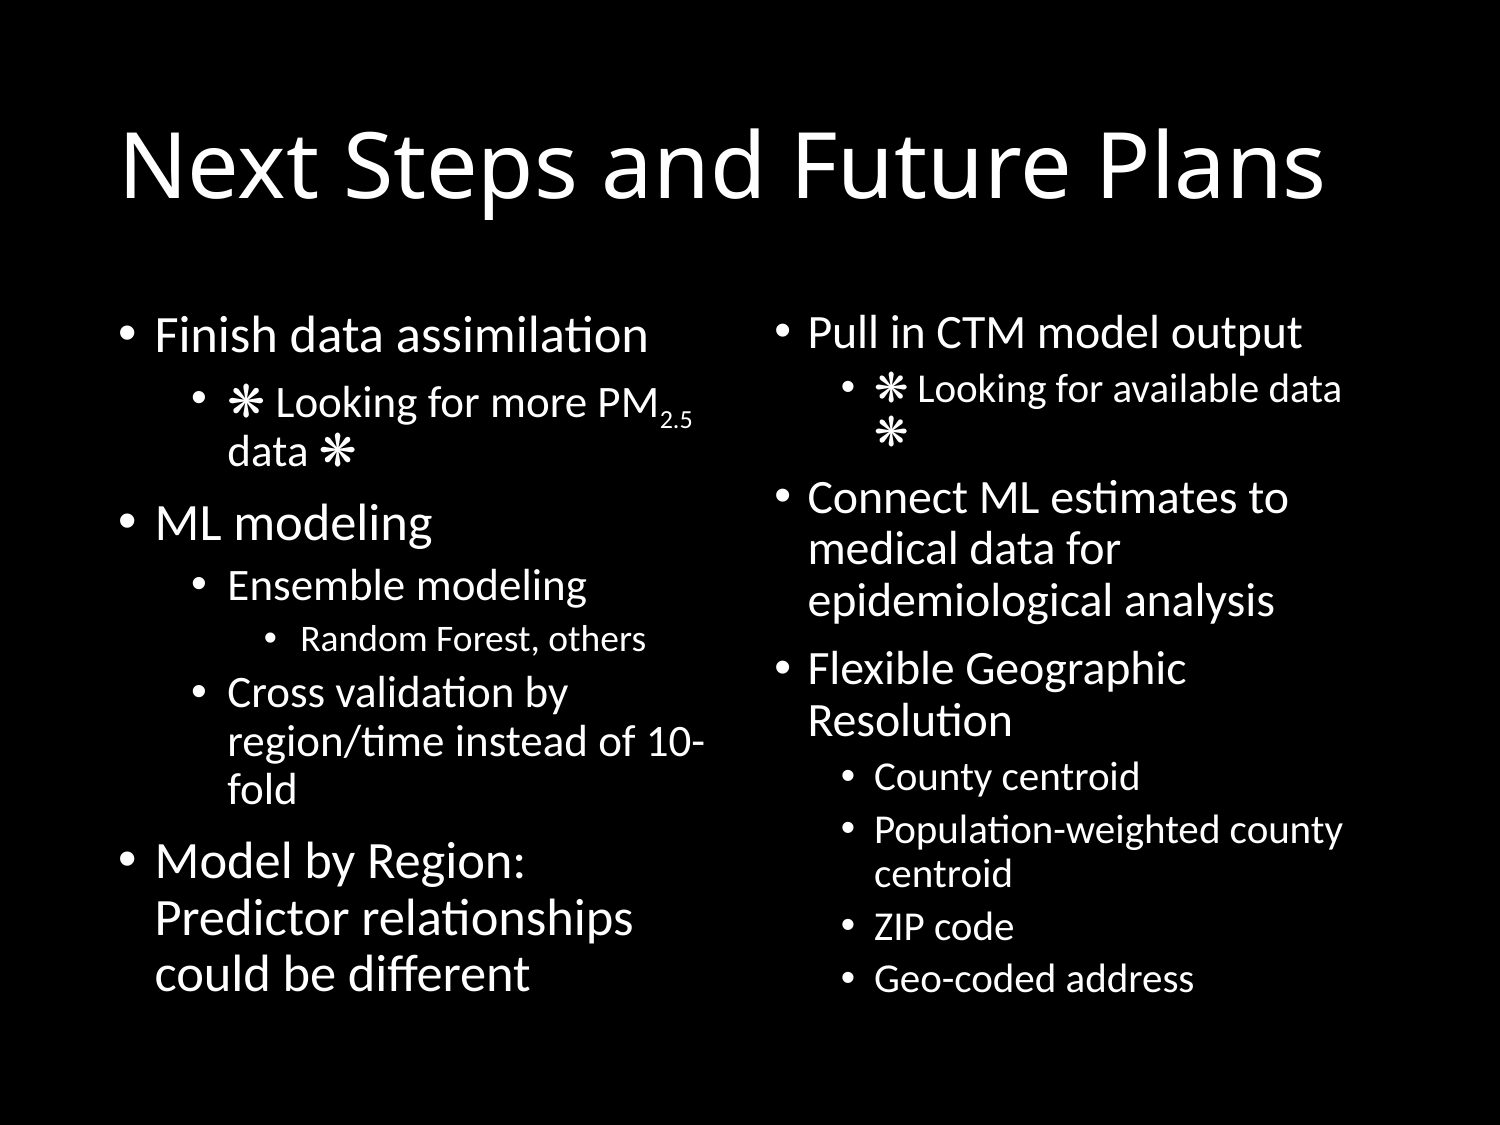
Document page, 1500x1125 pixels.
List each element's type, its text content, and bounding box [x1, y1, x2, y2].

list Pull in CTM model output ❋ Looking for available data ❋ Connect ML estimates to medical data for epidemiological analysis Flexible Geographic Resolution County centroid Population-weighted county centroid ZIP code Geo-coded address [759, 299, 1397, 1014]
list Finish data assimilation ❋ Looking for more PM2.5 data ❋ ML modeling Ensemble modeling Random Forest, others Cross validation by region/time instead of 10-fold Model by Region: Predictor relationships could be different [103, 299, 741, 1014]
title Next Steps and Future Plans [103, 59, 1397, 278]
